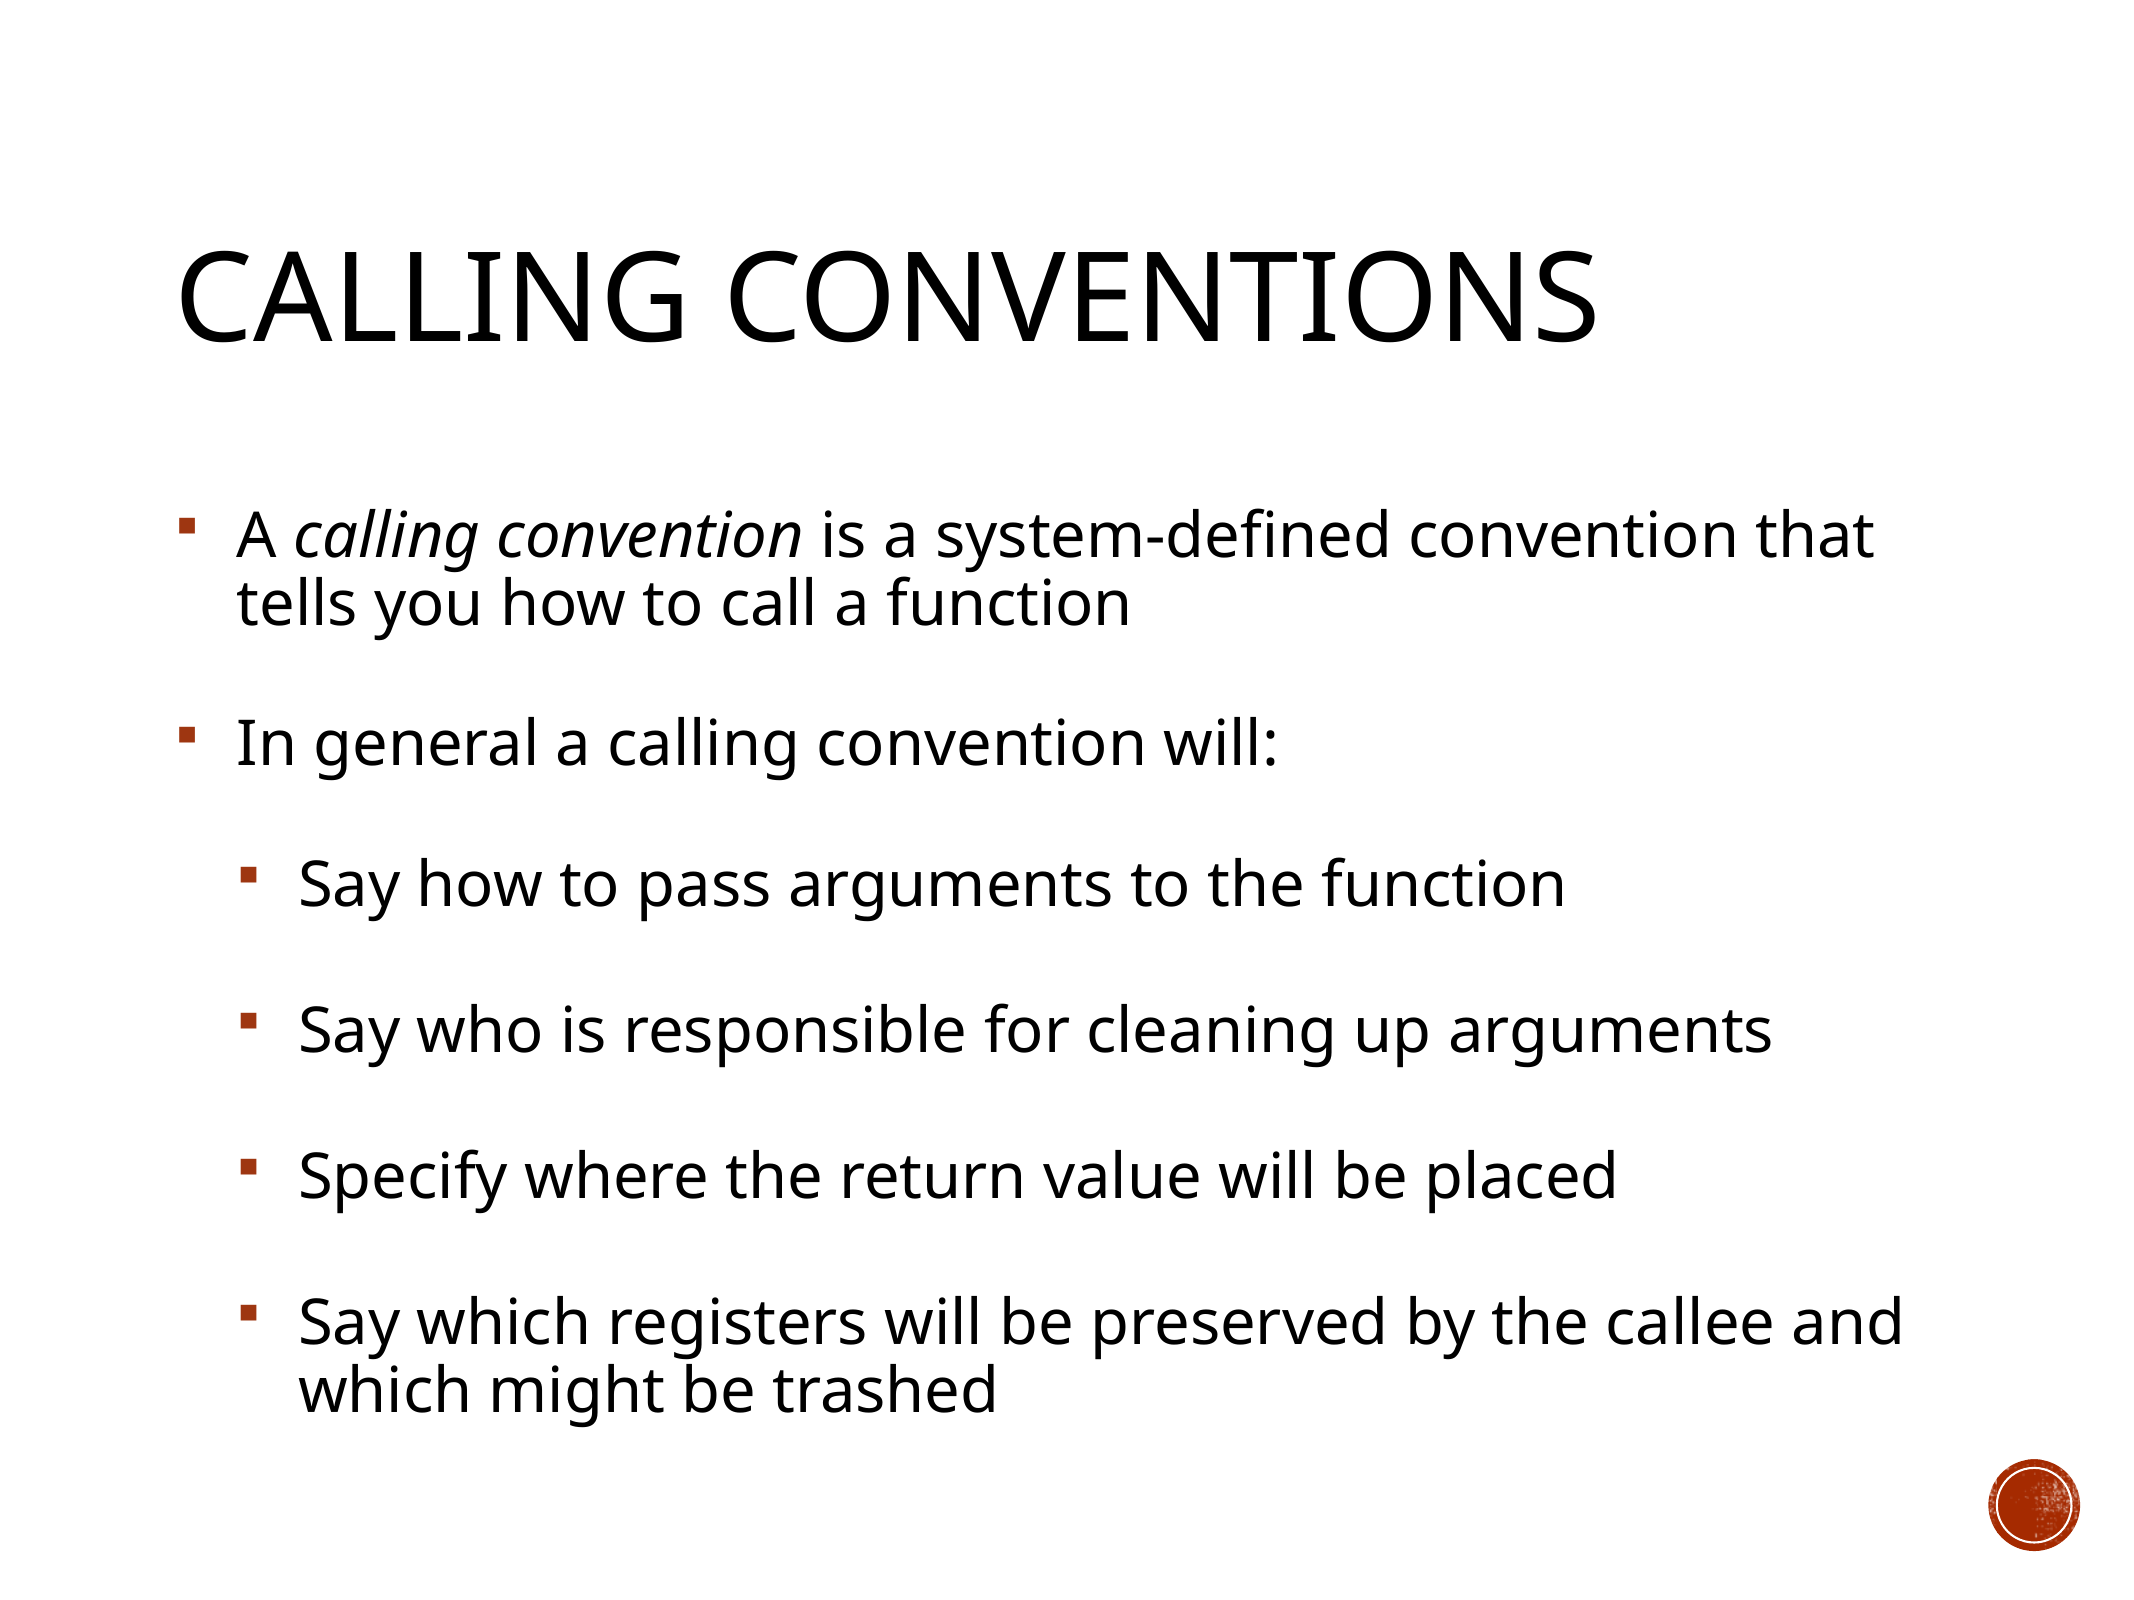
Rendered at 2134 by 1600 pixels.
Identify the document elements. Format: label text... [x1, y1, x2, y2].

title Calling Conventions [159, 113, 1974, 489]
list A calling convention is a system-defined convention that tells you how to call a function In general a calling convention will: Say how to pass arguments to the function Say who is responsible for cleaning up arguments Specify where the return value will be placed Say which registers will be preserved by the callee and which might be trashed [159, 494, 1974, 1440]
